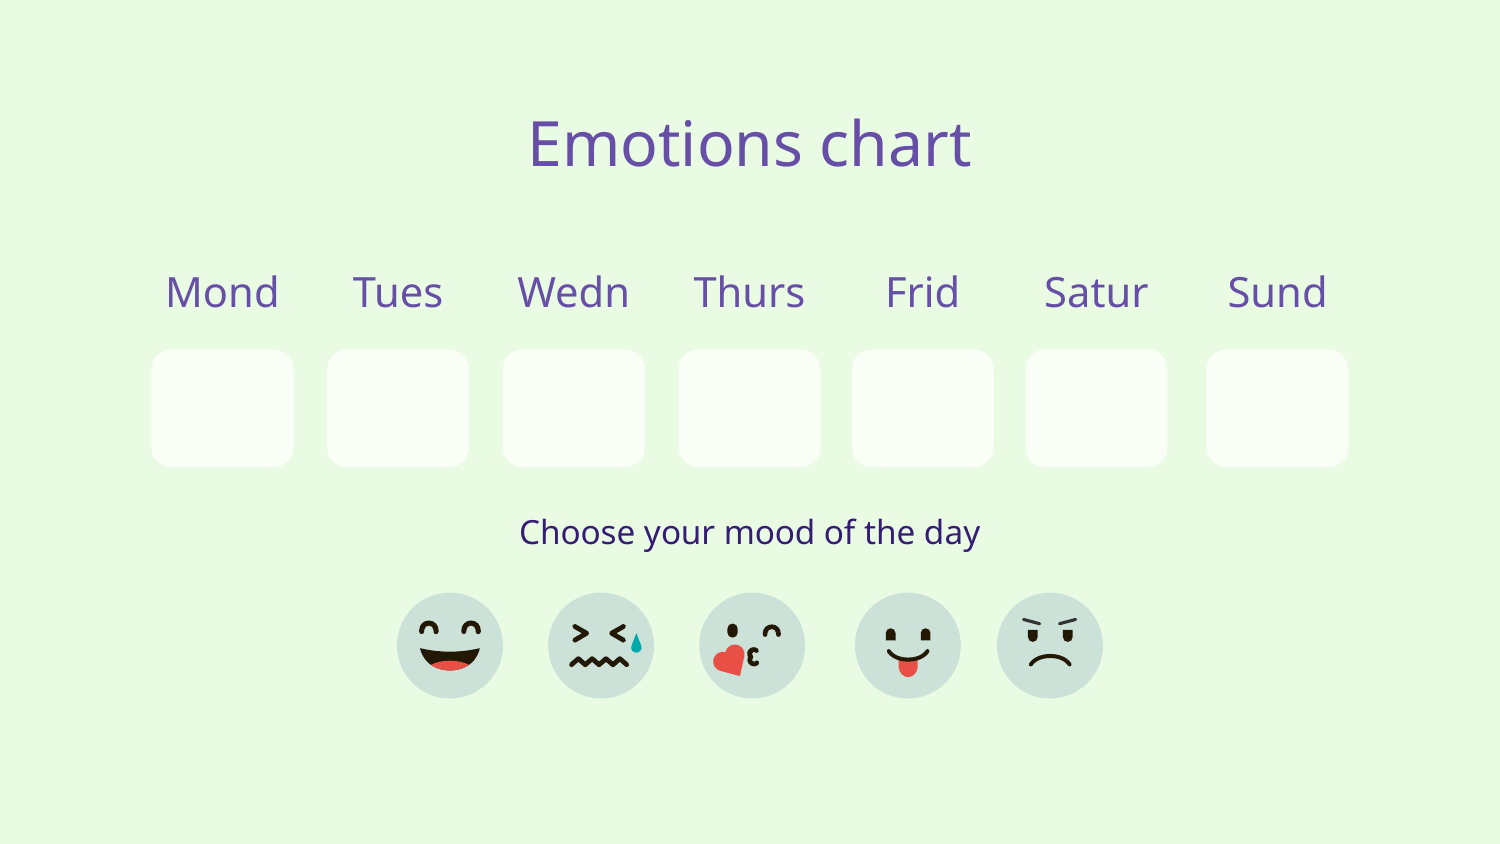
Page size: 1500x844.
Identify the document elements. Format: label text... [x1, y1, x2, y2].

text_box [1206, 349, 1349, 468]
text_box Satur [1019, 250, 1174, 332]
text_box Wedn [496, 250, 652, 332]
text_box Tues [320, 250, 476, 332]
text_box [851, 349, 994, 468]
text_box Choose your mood of the day [187, 511, 1313, 574]
text_box Frid [845, 250, 1000, 332]
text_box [996, 592, 1104, 699]
text_box Mond [145, 250, 300, 332]
text_box [1025, 349, 1168, 468]
text_box [678, 349, 821, 468]
text_box [502, 349, 645, 468]
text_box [854, 592, 962, 699]
text_box [327, 349, 470, 468]
text_box Thurs [672, 250, 827, 332]
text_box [699, 592, 806, 699]
text_box [151, 349, 294, 468]
title Emotions chart [98, 88, 1402, 170]
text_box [547, 592, 655, 699]
text_box Sund [1200, 250, 1355, 332]
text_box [396, 592, 504, 699]
